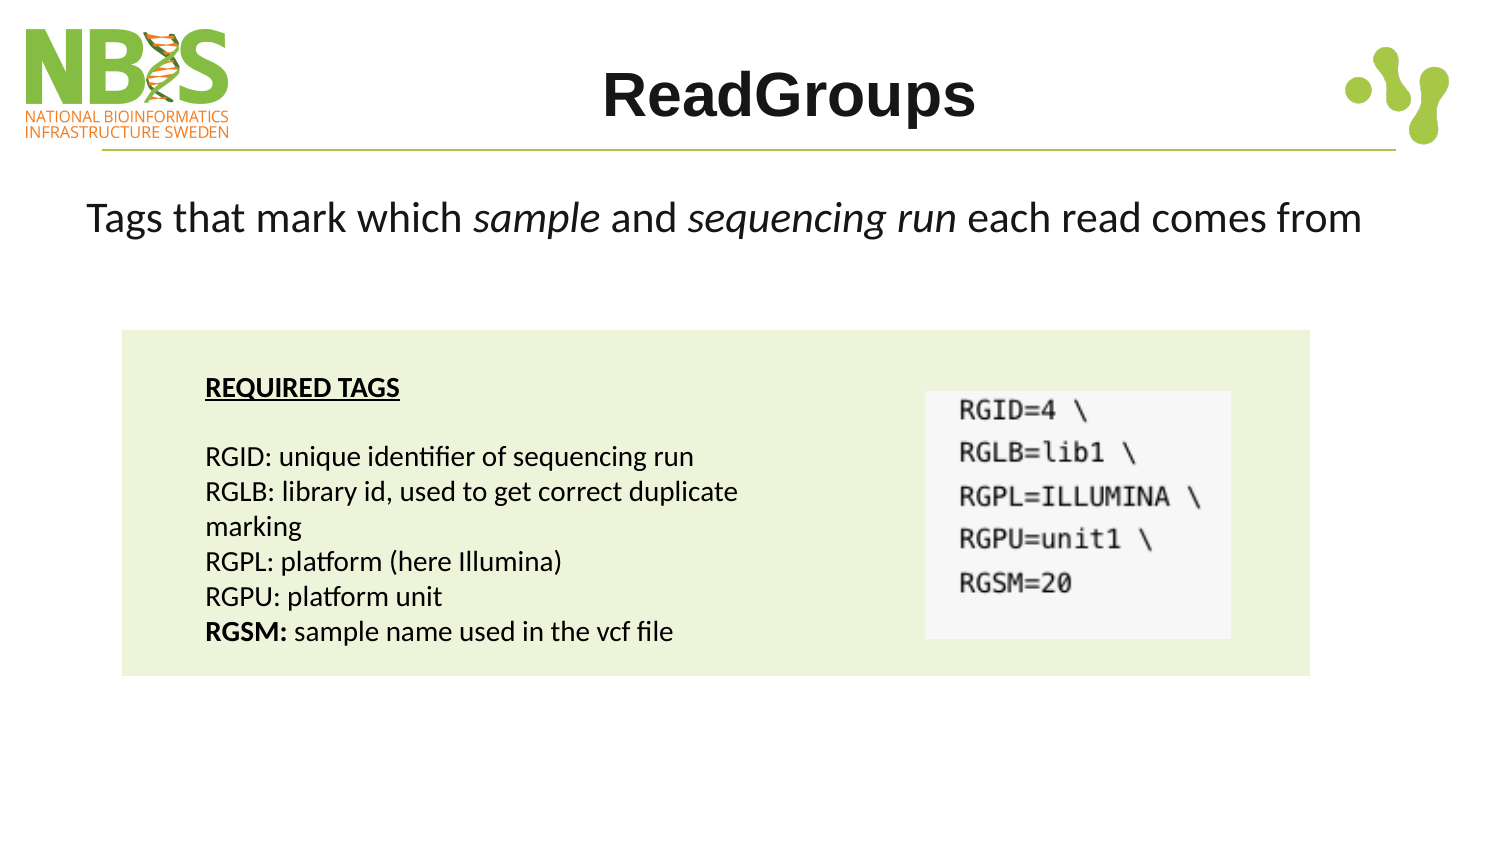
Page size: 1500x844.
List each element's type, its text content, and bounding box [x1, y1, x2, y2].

picture [1342, 44, 1451, 147]
text_box [121, 329, 1310, 676]
picture [26, 29, 228, 138]
picture [925, 391, 1231, 640]
title ReadGroups [303, 44, 1277, 147]
text_box REQUIRED TAGS RGID: unique identifier of sequencing run RGLB: library id, used to get correct duplicate marking RGPL: platform (here Illumina) RGPU: platform unit RGSM: sample name used in the vcf file [137, 362, 847, 654]
list Tags that mark which sample and sequencing run each read comes from [75, 189, 1466, 292]
